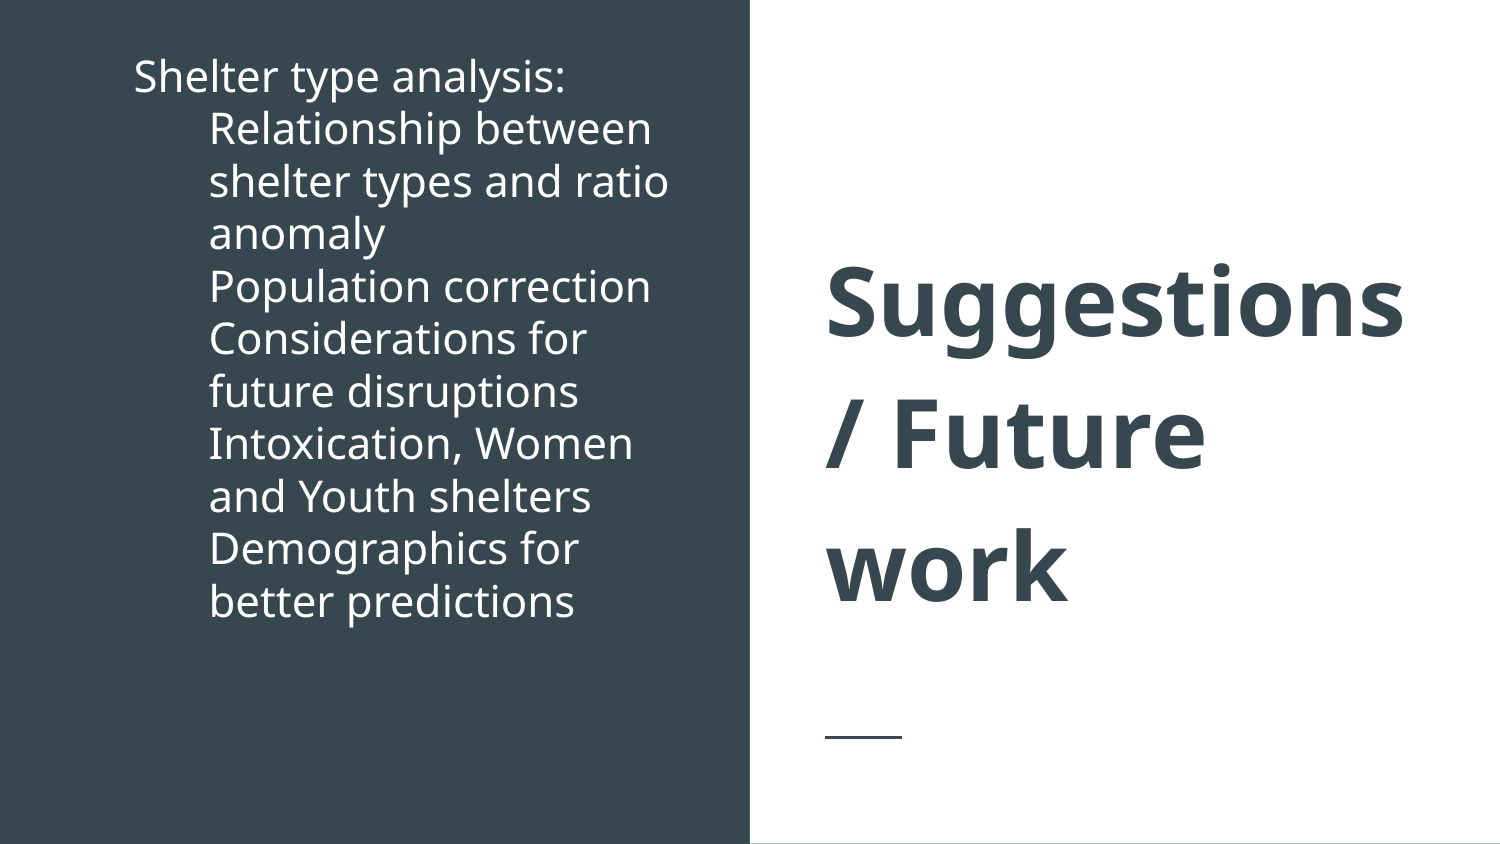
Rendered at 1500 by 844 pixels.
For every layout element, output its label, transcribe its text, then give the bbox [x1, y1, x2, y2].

subtitle Shelter type analysis: Relationship between shelter types and ratio anomaly Population correction Considerations for future disruptions Intoxication, Women and Youth shelters Demographics for better predictions [43, 33, 708, 808]
list Suggestions / Future work [810, 118, 1440, 725]
